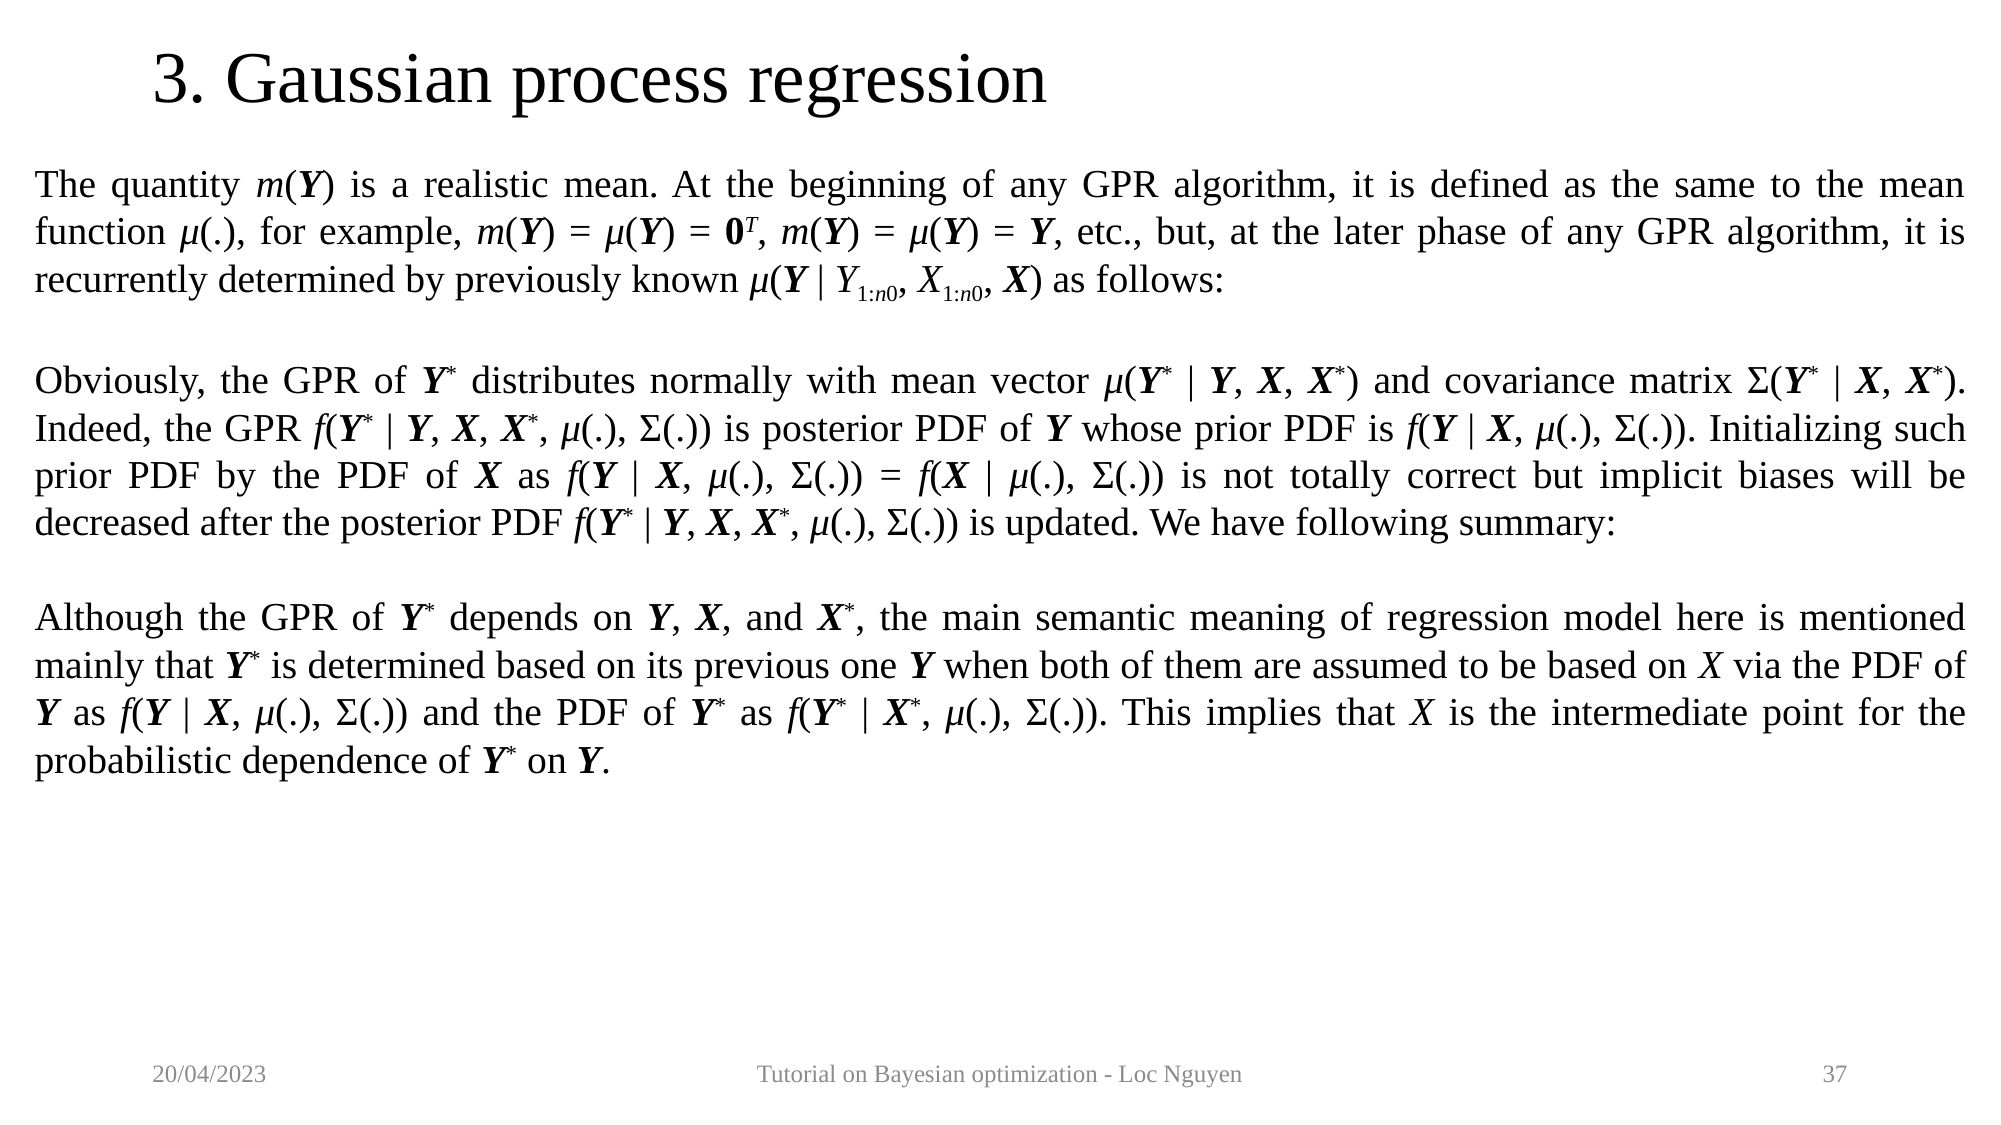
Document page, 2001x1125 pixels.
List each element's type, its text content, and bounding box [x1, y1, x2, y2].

footer Tutorial on Bayesian optimization - Loc Nguyen [662, 1042, 1338, 1103]
slide_number 37 [1412, 1042, 1863, 1103]
title 3. Gaussian process regression [137, 19, 1863, 128]
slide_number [137, 1042, 588, 1103]
